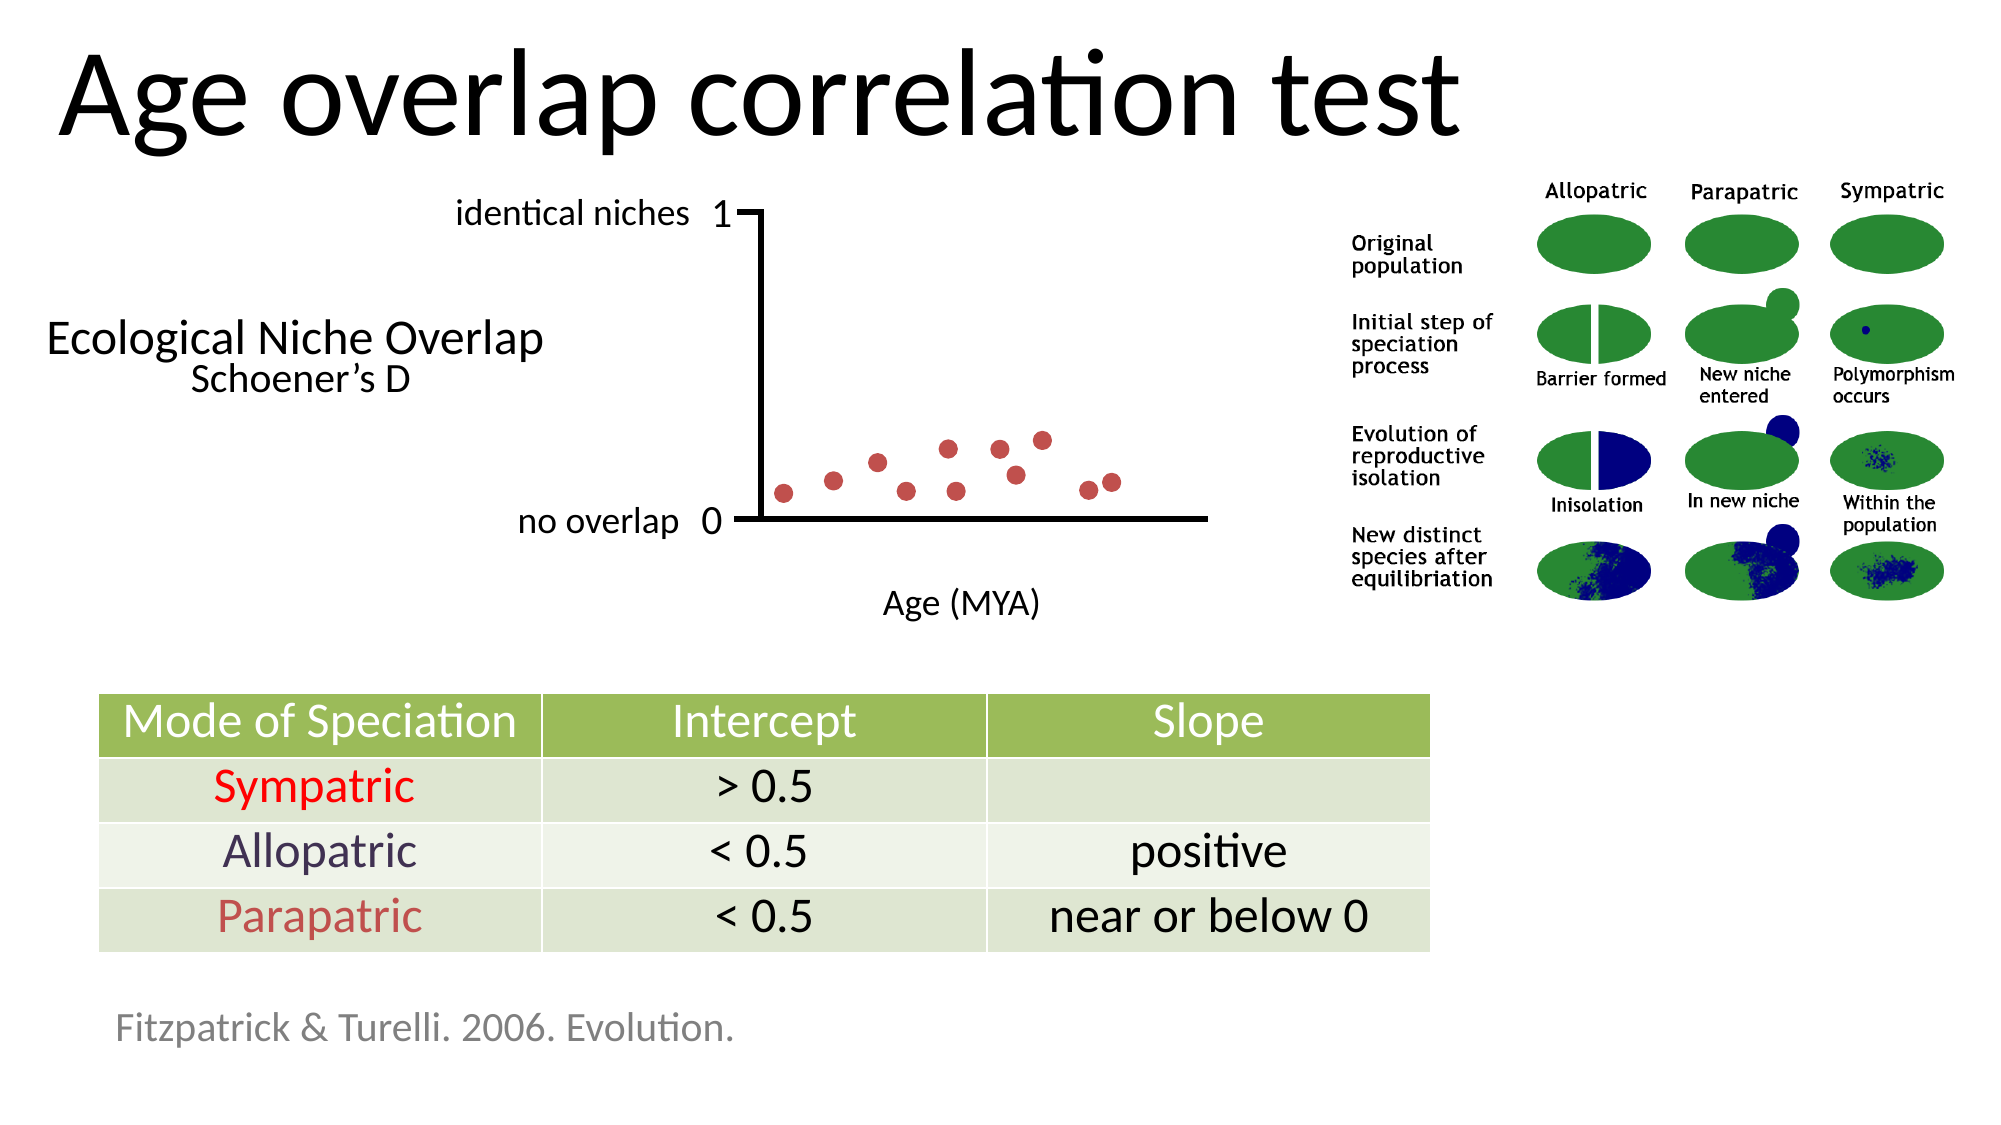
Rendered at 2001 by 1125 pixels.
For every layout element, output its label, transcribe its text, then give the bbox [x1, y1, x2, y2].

table_cell < 0.5 [543, 824, 986, 887]
table_cell Parapatric [99, 889, 541, 952]
table_header Mode of Speciation [99, 694, 541, 757]
table_header Intercept [543, 694, 986, 757]
text_box Fitzpatrick & Turelli. 2006. Evolution. [100, 992, 751, 1057]
table_header Slope [988, 694, 1430, 757]
text_box Age overlap correlation test [44, 3, 1479, 169]
table_cell Allopatric [99, 824, 541, 887]
table_cell < 0.5 [543, 889, 986, 952]
table_cell near or below 0 [988, 889, 1430, 952]
table_cell positive [988, 824, 1430, 887]
table_cell Sympatric [99, 759, 541, 822]
picture [1323, 155, 1982, 628]
table_cell > 0.5 [543, 759, 986, 822]
table_cell [988, 759, 1430, 822]
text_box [28, 178, 1208, 632]
